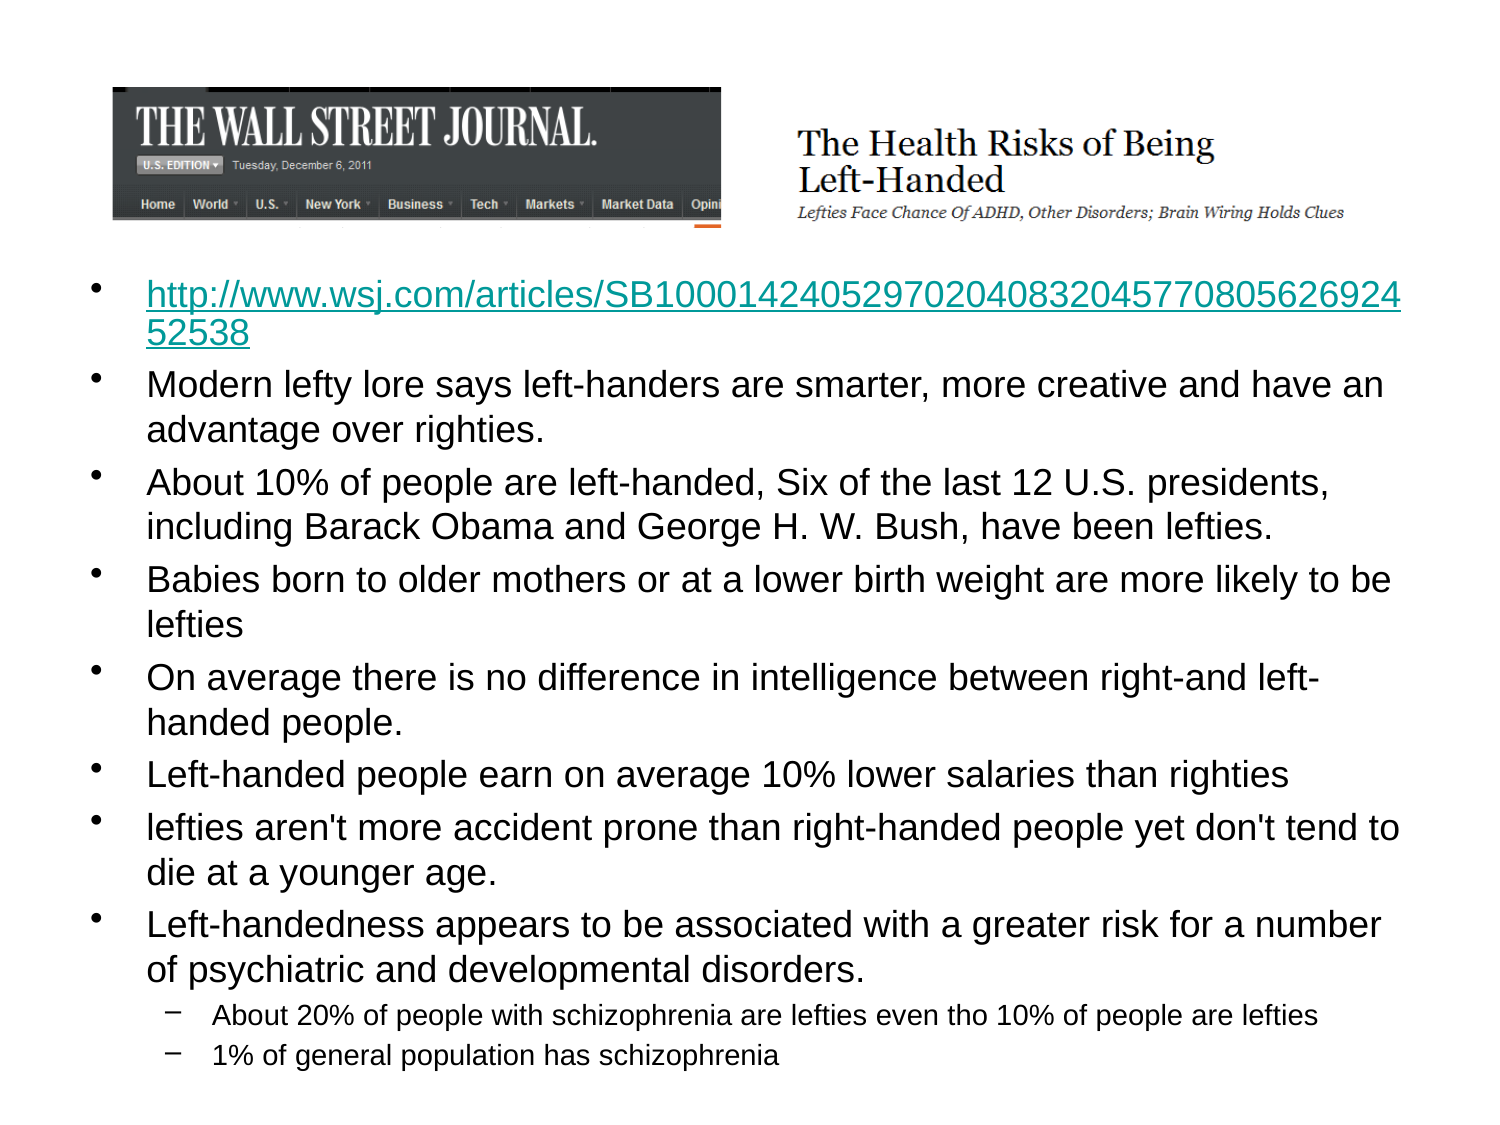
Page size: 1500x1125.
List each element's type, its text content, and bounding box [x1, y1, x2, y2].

picture [112, 87, 722, 229]
list http://www.wsj.com/articles/SB10001424052970204083204577080562692452538 Modern lefty lore says left-handers are smarter, more creative and have an advantage over righties. About 10% of people are left-handed, Six of the last 12 U.S. presidents, including Barack Obama and George H. W. Bush, have been lefties. Babies born to older mothers or at a lower birth weight are more likely to be lefties On average there is no difference in intelligence between right-and left-handed people. Left-handed people earn on average 10% lower salaries than righties lefties aren't more accident prone than right-handed people yet don't tend to die at a younger age. Left-handedness appears to be associated with a greater risk for a number of psychiatric and developmental disorders. About 20% of people with schizophrenia are lefties even tho 10% of people are lefties 1% of general population has schizophrenia [75, 262, 1425, 1005]
picture [774, 126, 1384, 229]
